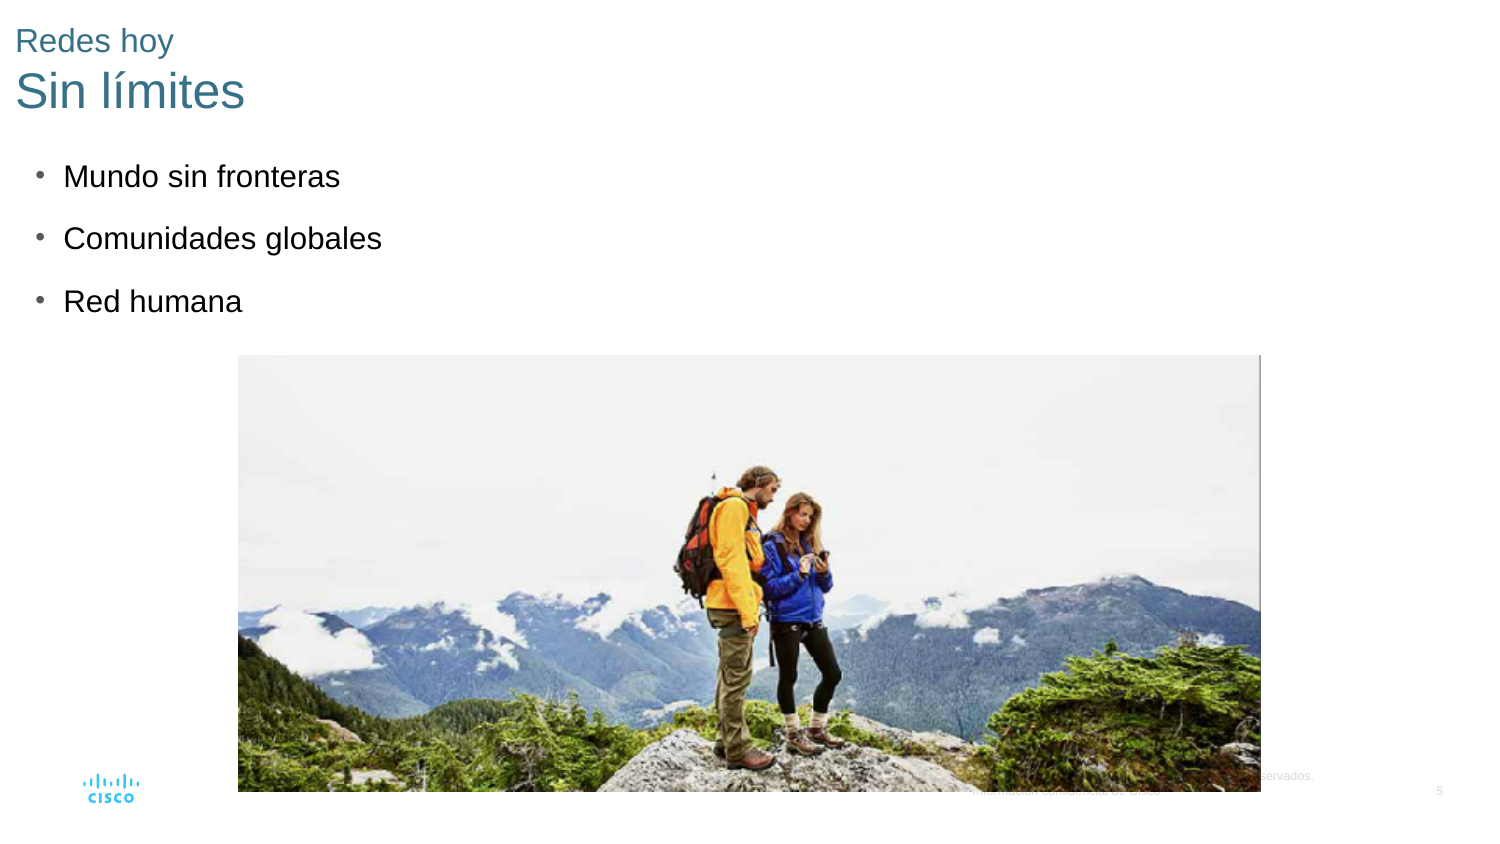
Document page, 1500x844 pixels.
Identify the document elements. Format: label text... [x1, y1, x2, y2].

list Mundo sin fronteras Comunidades globales Red humana [20, 148, 1473, 340]
title Redes hoy Sin límites [0, 6, 1500, 131]
picture [238, 355, 1261, 792]
